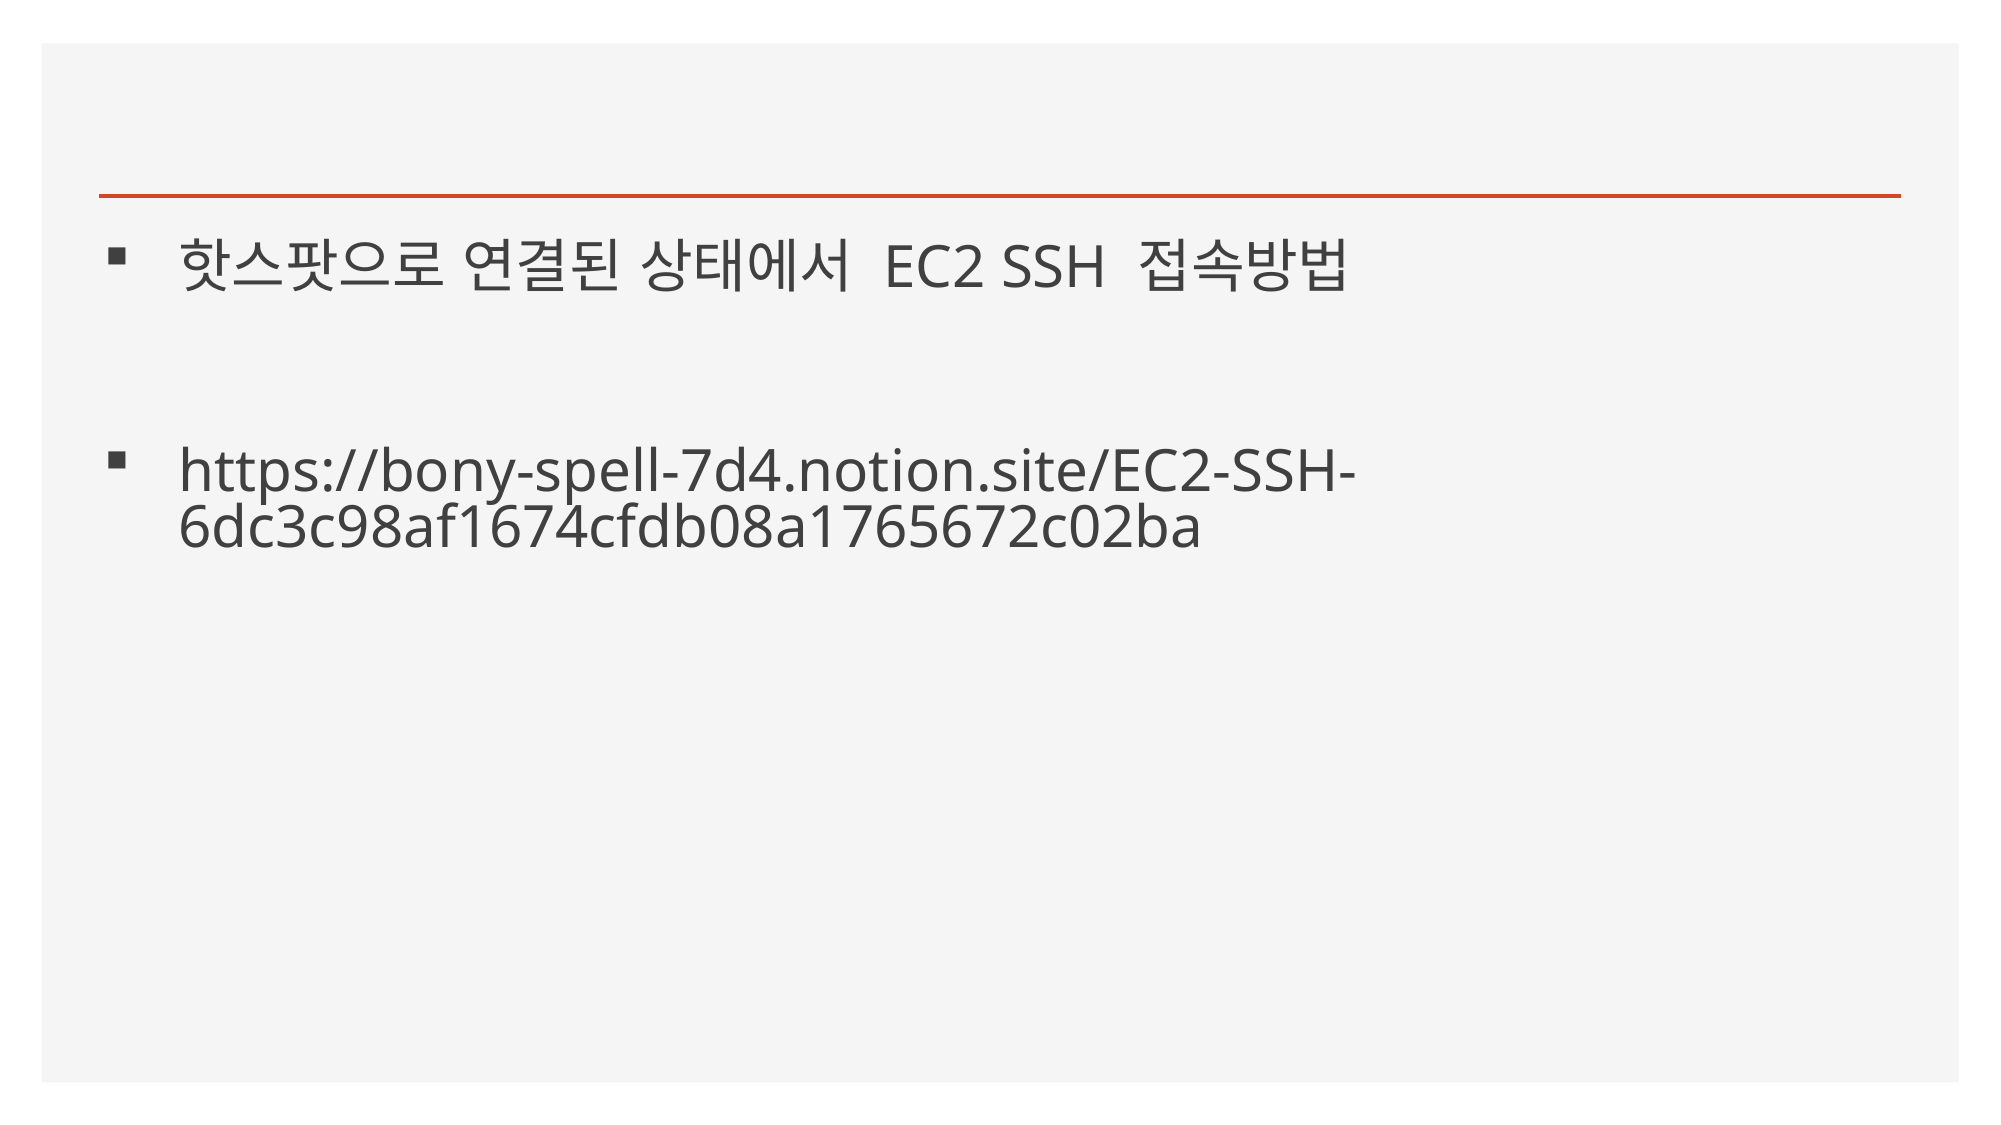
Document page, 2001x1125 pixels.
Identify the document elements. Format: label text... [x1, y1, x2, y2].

list 핫스팟으로 연결된 상태에서 EC2 SSH 접속방법 https://bony-spell-7d4.notion.site/EC2-SSH-6dc3c98af1674cfdb08a1765672c02ba [88, 235, 1714, 888]
